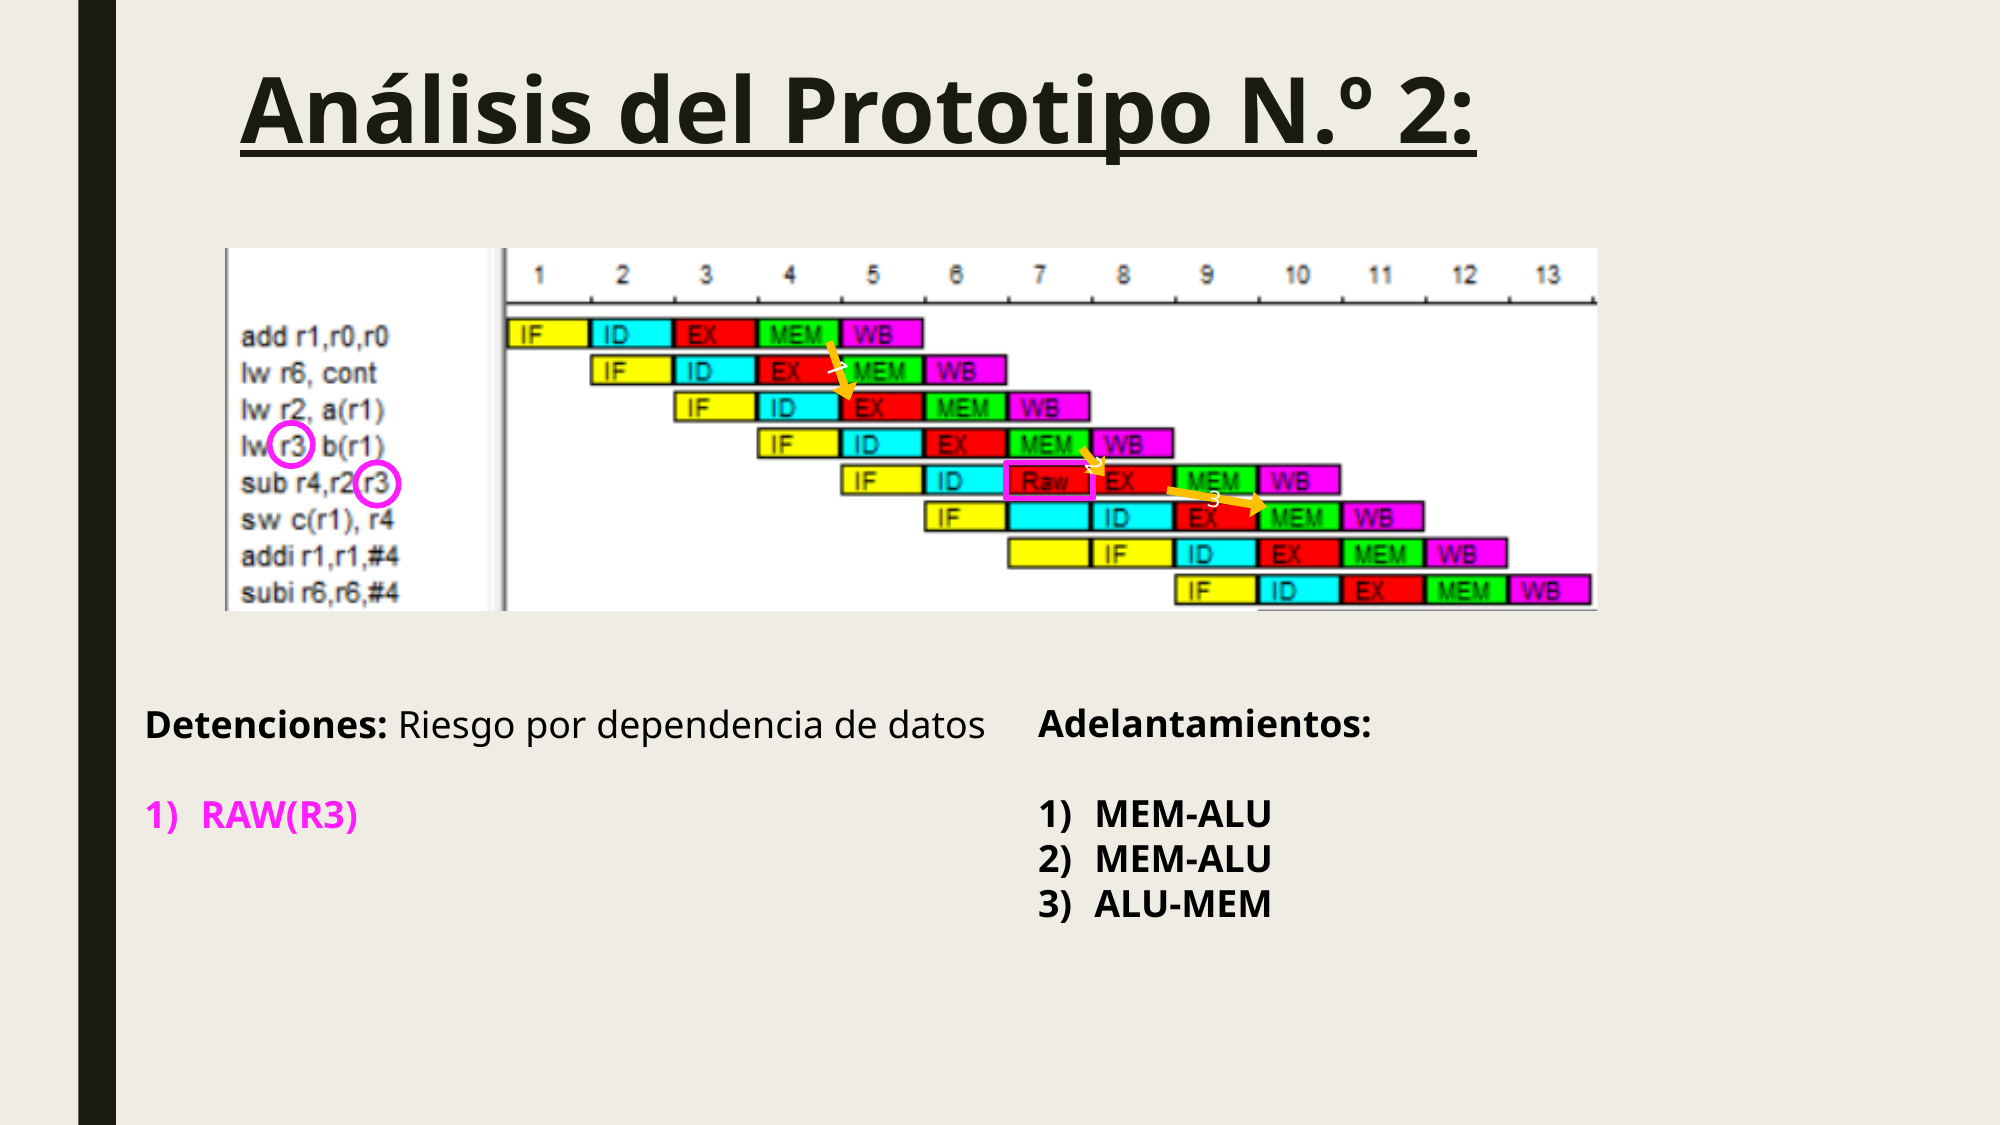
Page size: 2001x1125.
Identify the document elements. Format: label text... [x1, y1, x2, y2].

title Análisis del Prototipo N.º 2: [225, 57, 1966, 171]
text_box Adelantamientos: MEM-ALU MEM-ALU ALU-MEM [1023, 692, 1388, 933]
picture [224, 248, 1598, 611]
text_box Detenciones: Riesgo por dependencia de datos RAW(R3) [129, 693, 1002, 844]
